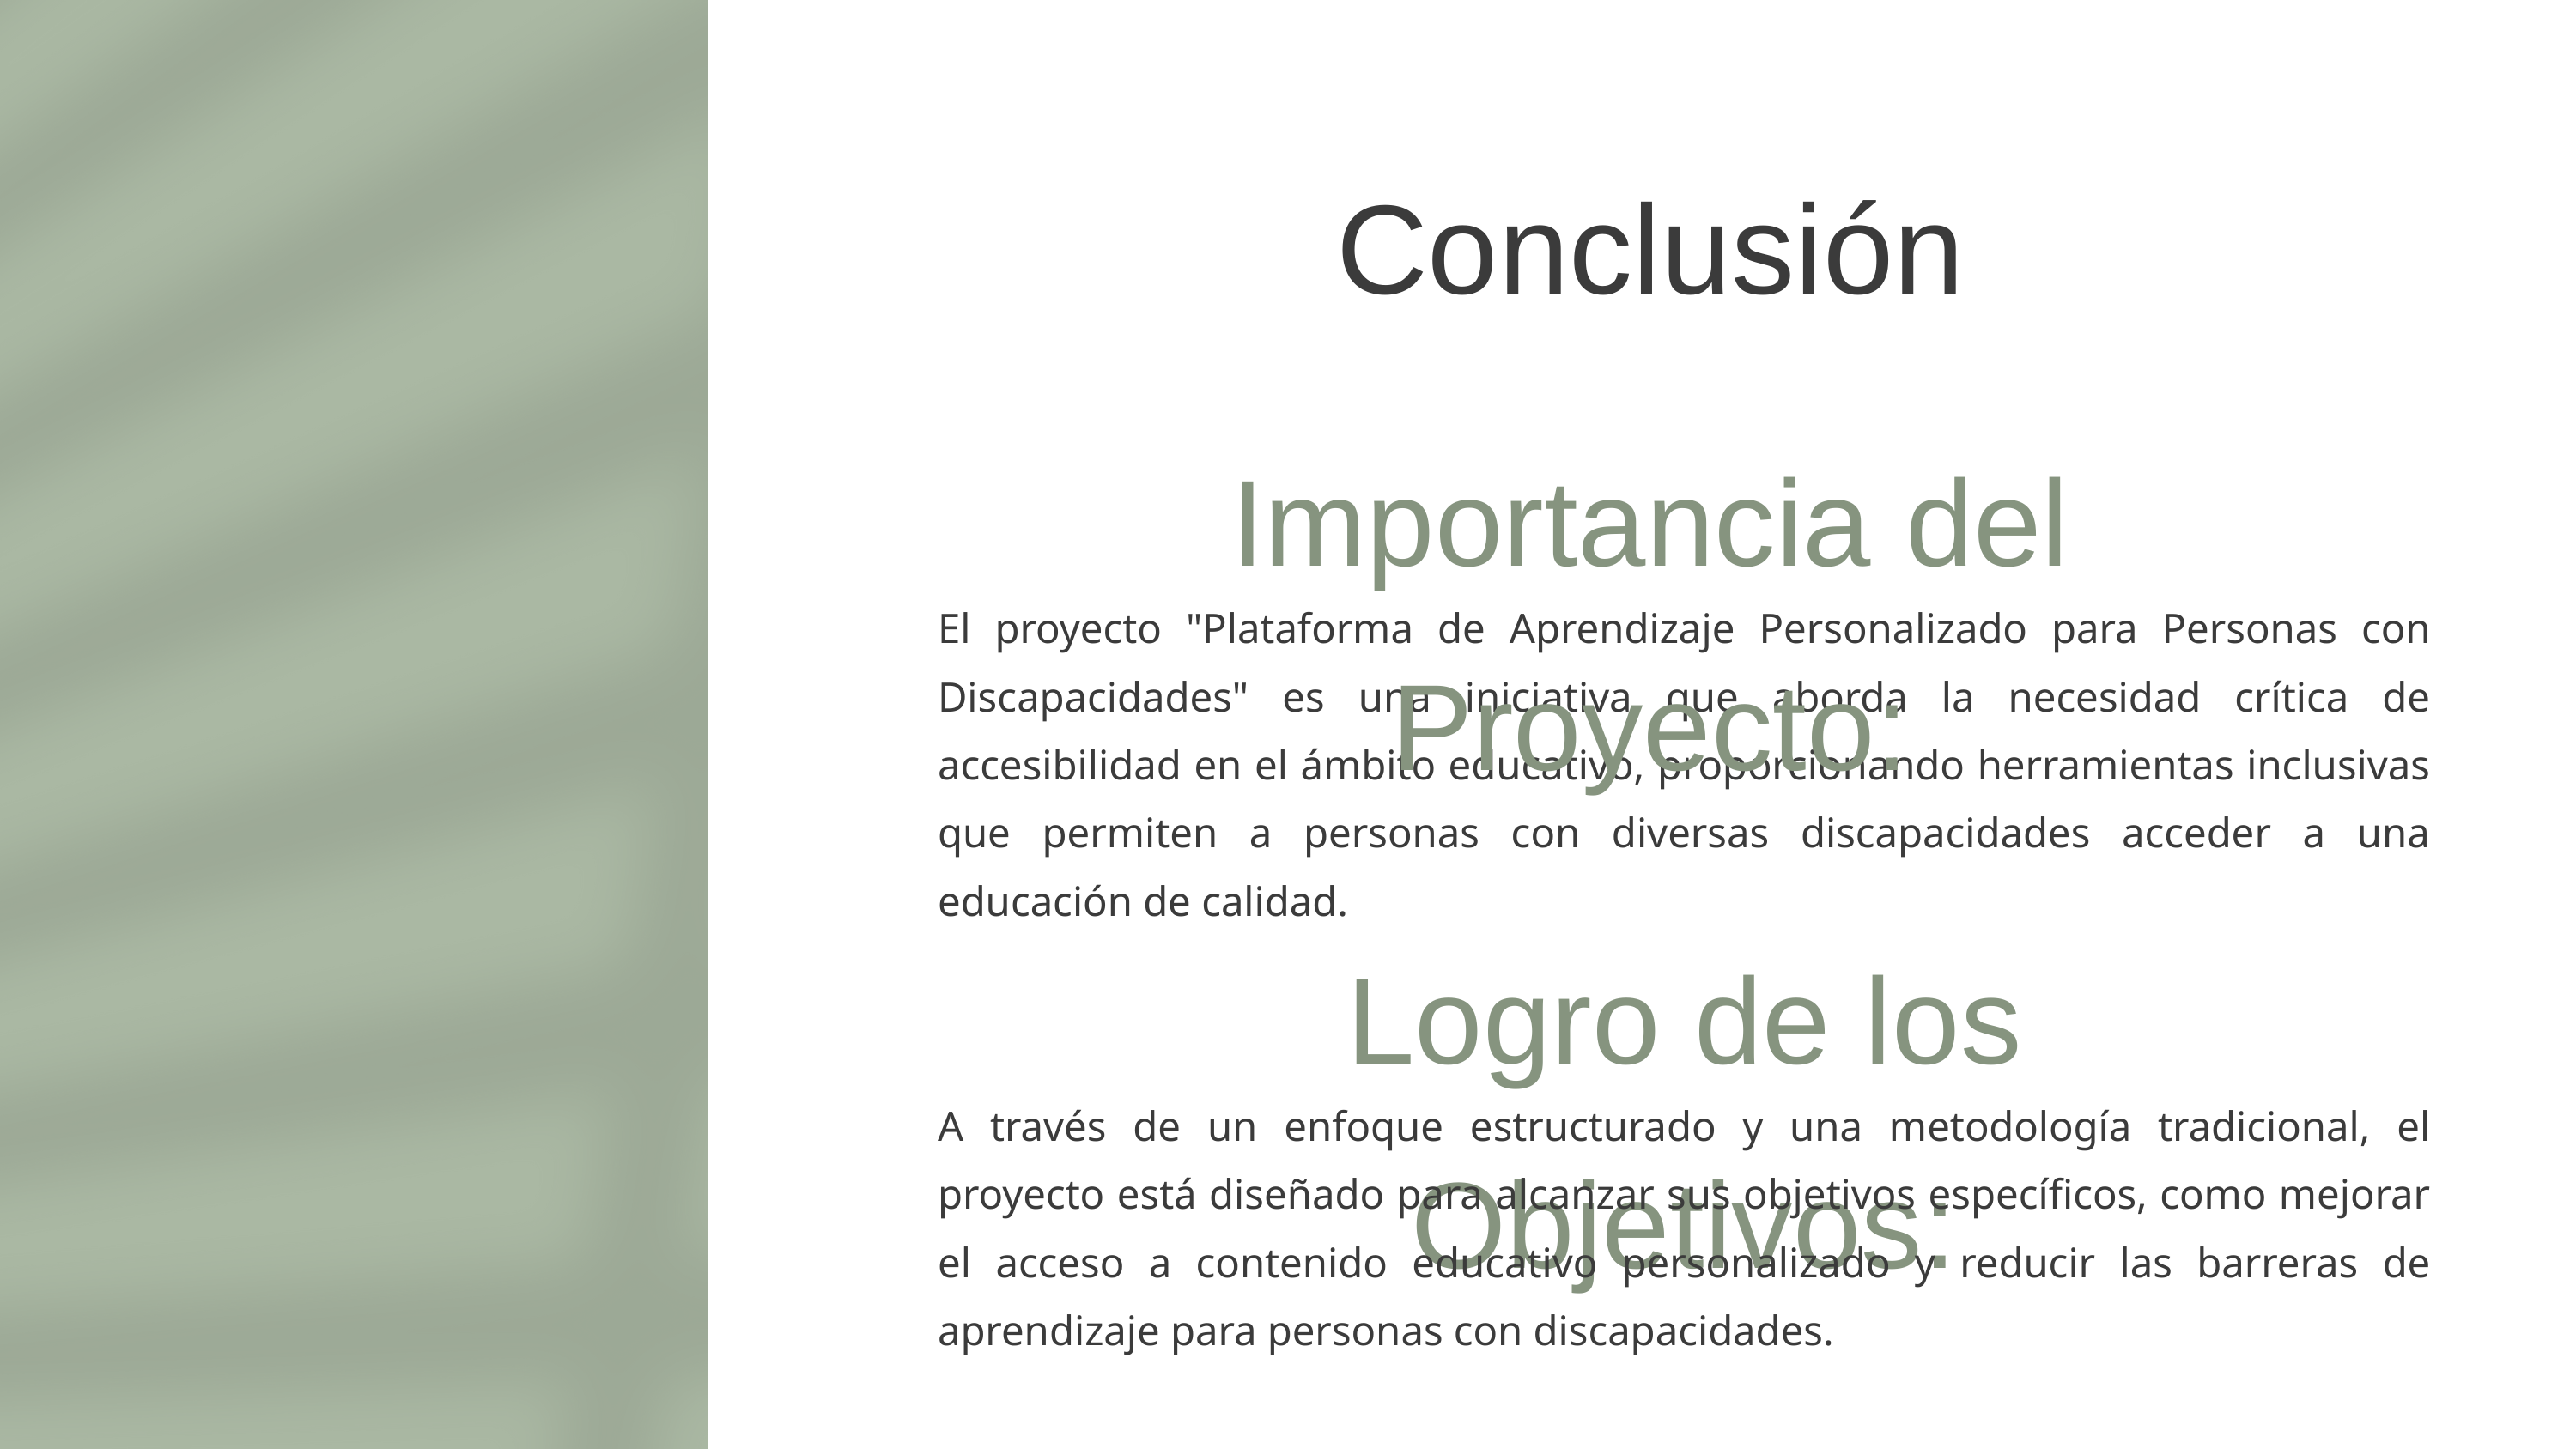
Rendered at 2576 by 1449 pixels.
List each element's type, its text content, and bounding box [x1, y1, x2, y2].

text_box Conclusión [869, 159, 2432, 320]
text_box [0, 0, 708, 1449]
text_box El proyecto "Plataforma de Aprendizaje Personalizado para Personas con Discapacidades" es una iniciativa que aborda la necesidad crítica de accesibilidad en el ámbito educativo, proporcionando herramientas inclusivas que permiten a personas con diversas discapacidades acceder a una educación de calidad. [937, 583, 2432, 925]
text_box Logro de los Objetivos: [1058, 883, 2311, 1081]
text_box A través de un enfoque estructurado y una metodología tradicional, el proyecto está diseñado para alcanzar sus objetivos específicos, como mejorar el acceso a contenido educativo personalizado y reducir las barreras de aprendizaje para personas con discapacidades. [937, 1081, 2432, 1355]
text_box Importancia del Proyecto: [1024, 386, 2276, 796]
